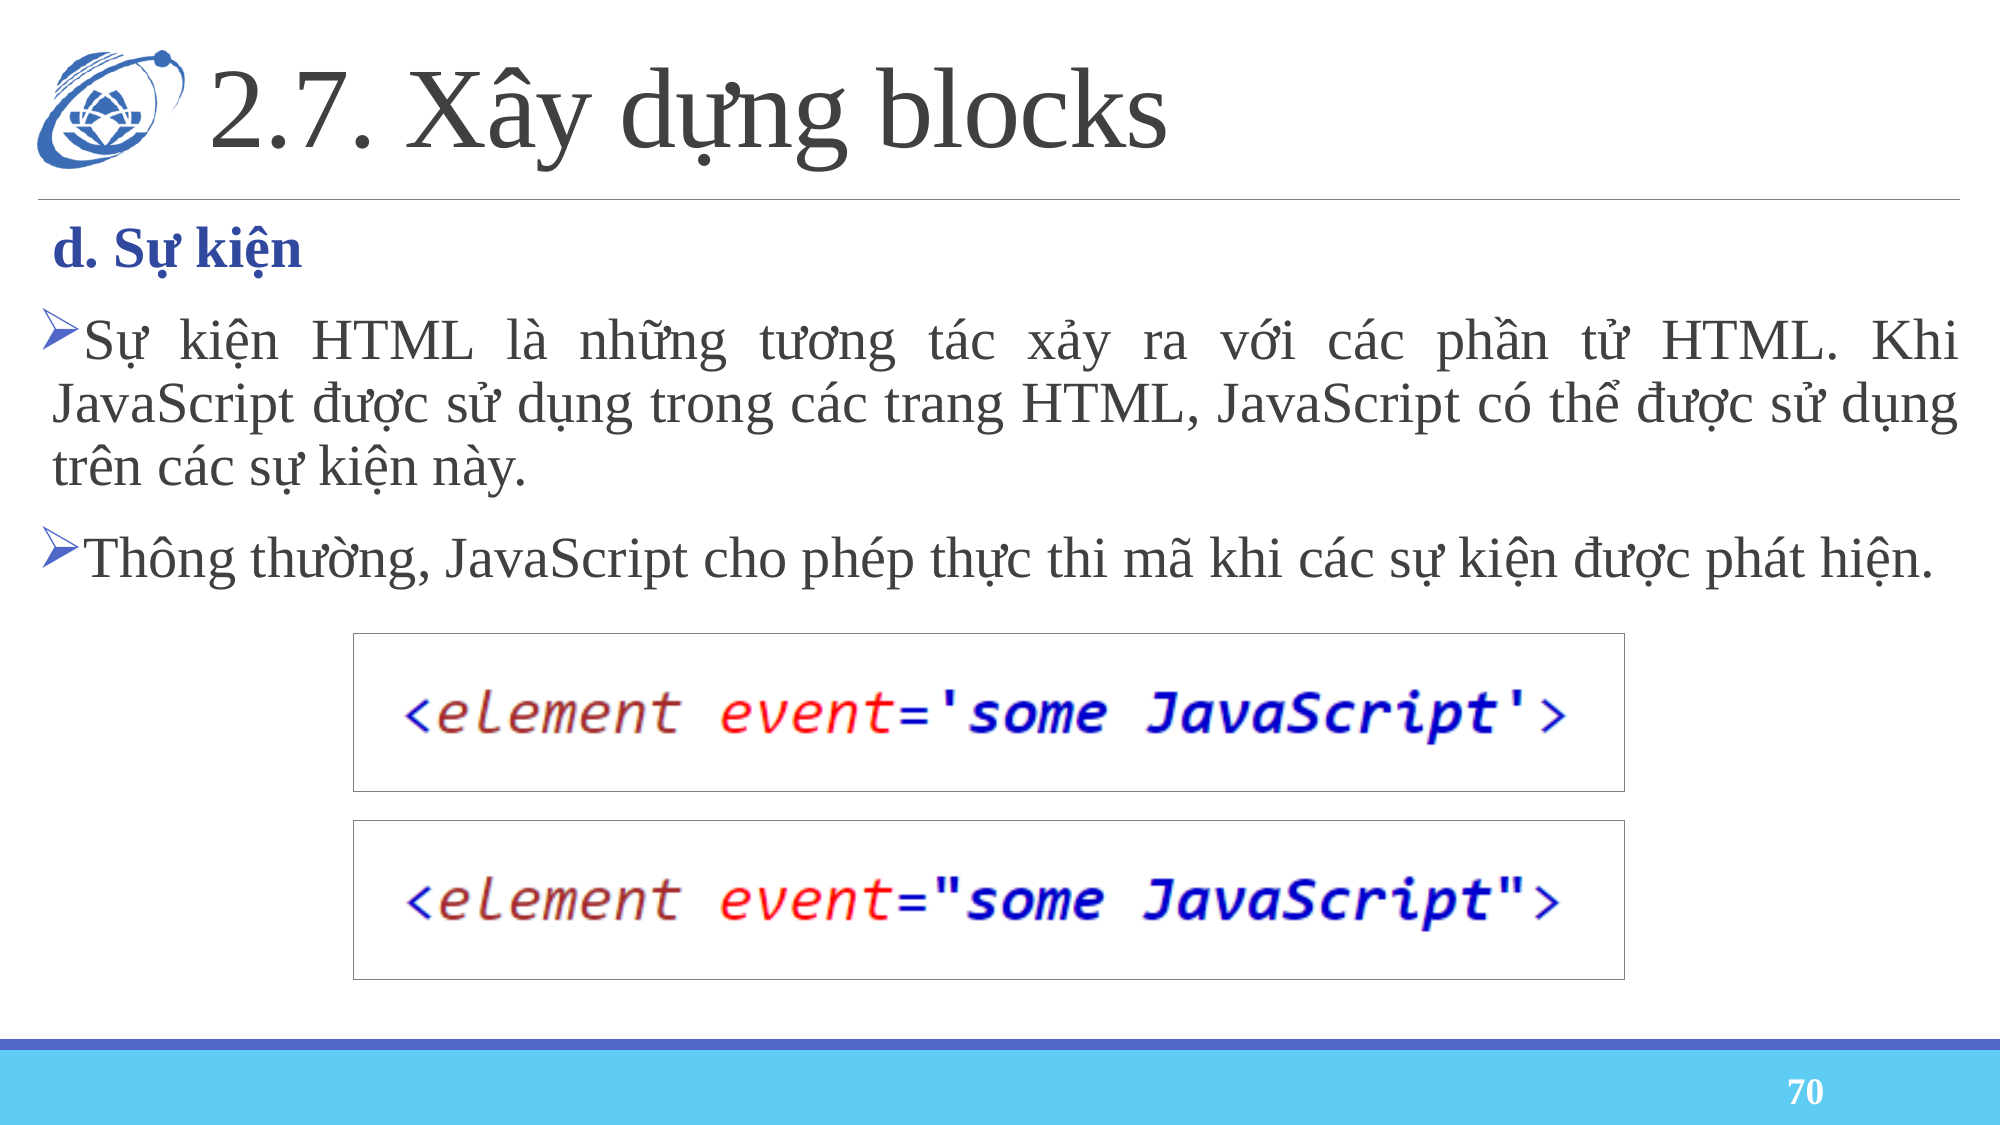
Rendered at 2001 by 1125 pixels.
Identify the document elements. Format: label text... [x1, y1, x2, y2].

picture [352, 633, 1625, 792]
title 2.7. Xây dựng blocks [193, 47, 1961, 192]
slide_number 70 [1624, 1059, 1840, 1120]
picture [352, 819, 1625, 980]
picture [37, 34, 185, 183]
list d. Sự kiện Sự kiện HTML là những tương tác xảy ra với các phần tử HTML. Khi JavaScript được sử dụng trong các trang HTML, JavaScript có thể được sử dụng trên các sự kiện này. Thông thường, JavaScript cho phép thực thi mã khi các sự kiện được phát hiện. [37, 209, 1961, 1011]
